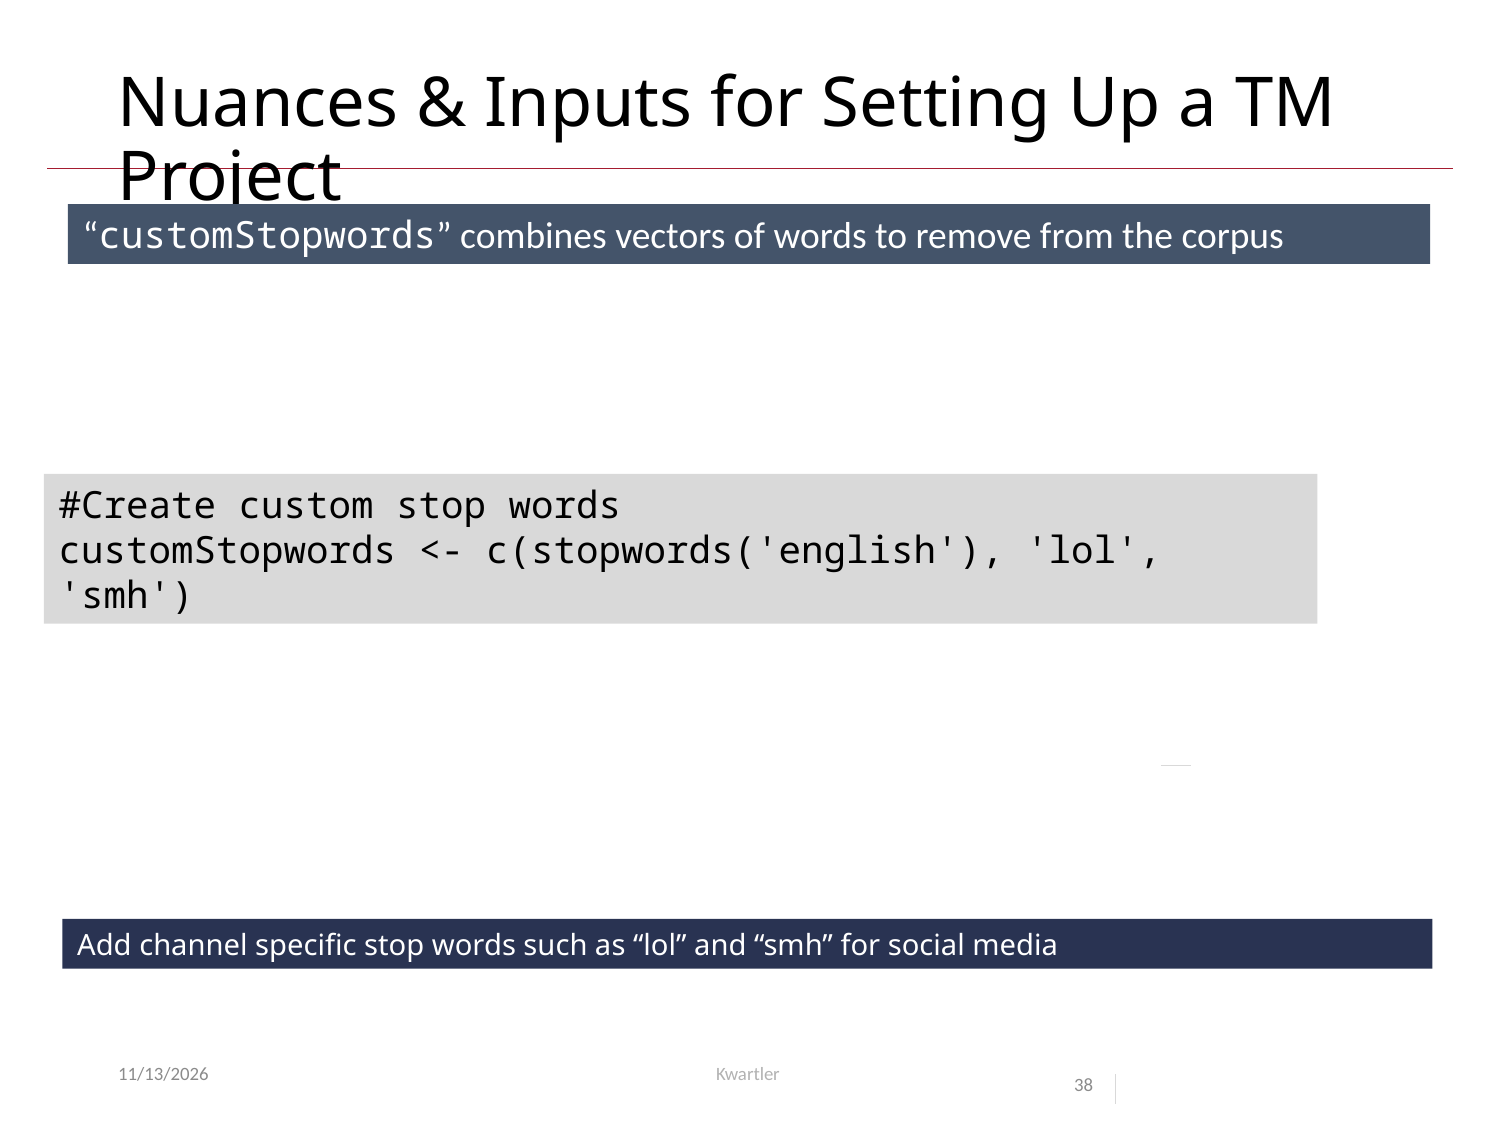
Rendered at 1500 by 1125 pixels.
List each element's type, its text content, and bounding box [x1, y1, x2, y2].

footer Kwartler [496, 1042, 1004, 1103]
text_box #Create custom stop words customStopwords <- c(stopwords('english'), 'lol', 'smh') [43, 473, 1318, 624]
title Nuances & Inputs for Setting Up a TM Project [103, 59, 1397, 157]
slide_number 38 [1059, 1042, 1200, 1103]
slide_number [103, 1042, 441, 1103]
text_box Add channel specific stop words such as “lol” and “smh” for social media [62, 918, 1433, 969]
text_box “customStopwords” combines vectors of words to remove from the corpus [67, 204, 1431, 264]
